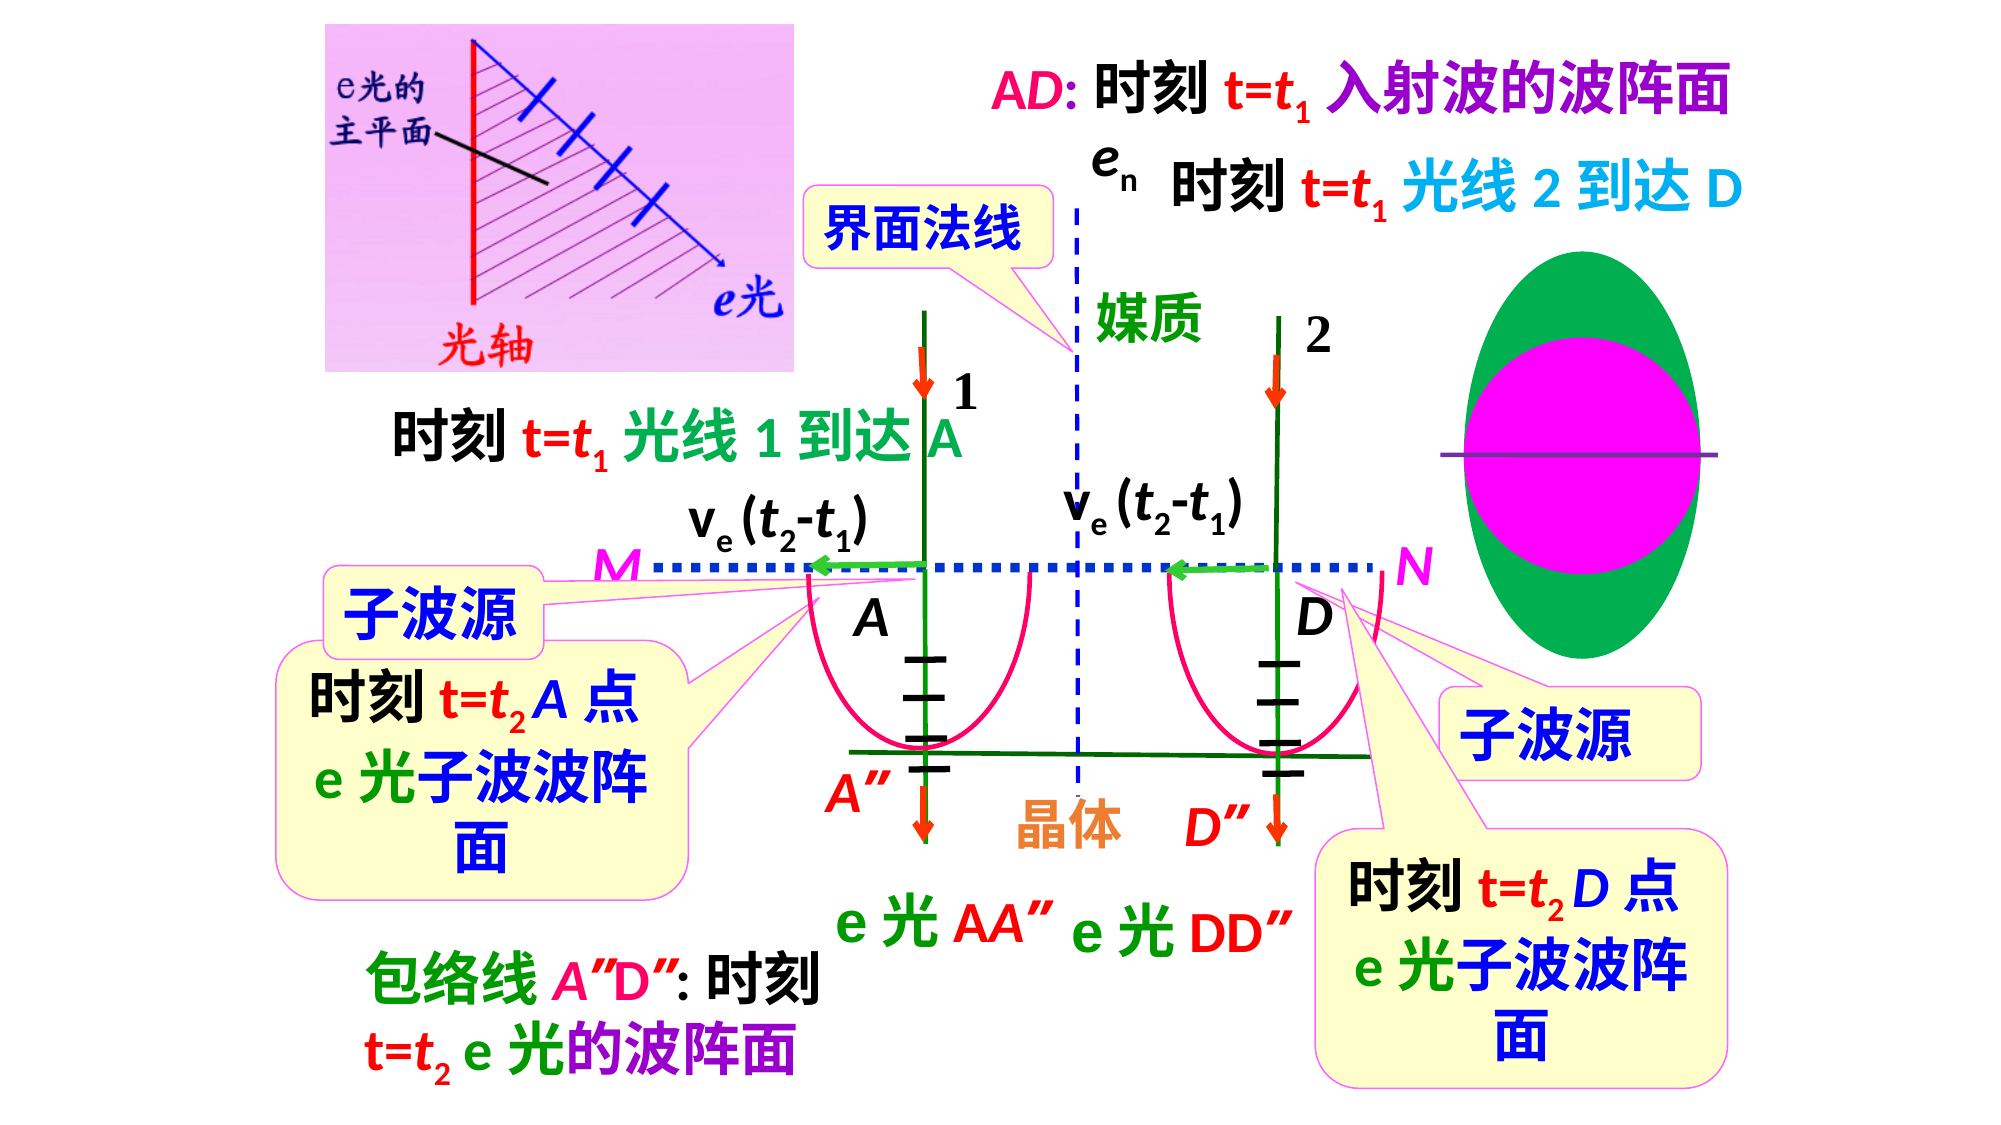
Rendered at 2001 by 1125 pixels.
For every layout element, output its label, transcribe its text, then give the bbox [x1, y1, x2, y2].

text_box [1375, 316, 1783, 594]
text_box [1269, 794, 1285, 844]
text_box ve (t2-t1) [673, 472, 885, 567]
text_box 时刻t=t2 D点e光子波波阵面 [1315, 588, 1728, 1089]
text_box 子波源 [323, 565, 808, 660]
text_box [808, 571, 1030, 737]
text_box A’’ [811, 746, 902, 832]
text_box 时刻t=t1光线1到达A [376, 391, 986, 487]
text_box e光DD’’ [1056, 887, 1304, 972]
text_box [1233, 662, 1330, 776]
text_box 包络线A’’D’’:时刻t=t2 e光的波阵面 [349, 934, 905, 1099]
text_box 时刻t=t1光线2到达D [1155, 141, 1765, 237]
text_box [1169, 570, 1382, 739]
text_box 界面法线 [803, 185, 1073, 352]
text_box 1 [937, 347, 995, 428]
text_box 2 [1290, 291, 1348, 371]
text_box M [575, 597, 658, 607]
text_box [879, 657, 976, 772]
text_box AD:时刻t=t1入射波的波阵面 [976, 43, 1769, 138]
text_box ve (t2-t1) [1048, 455, 1260, 550]
text_box 子波源 [1377, 616, 1702, 781]
text_box N [1381, 594, 1449, 605]
text_box e光AA’’ [820, 876, 1065, 961]
text_box 晶体 [999, 783, 1138, 863]
text_box en [1076, 138, 1153, 206]
text_box M [575, 521, 658, 580]
text_box D’’ [1169, 781, 1261, 866]
picture [325, 24, 794, 372]
text_box [1165, 562, 1269, 578]
text_box 媒质 [1080, 276, 1219, 357]
text_box 时刻t=t2 A点e光子波波阵面 [275, 603, 810, 901]
